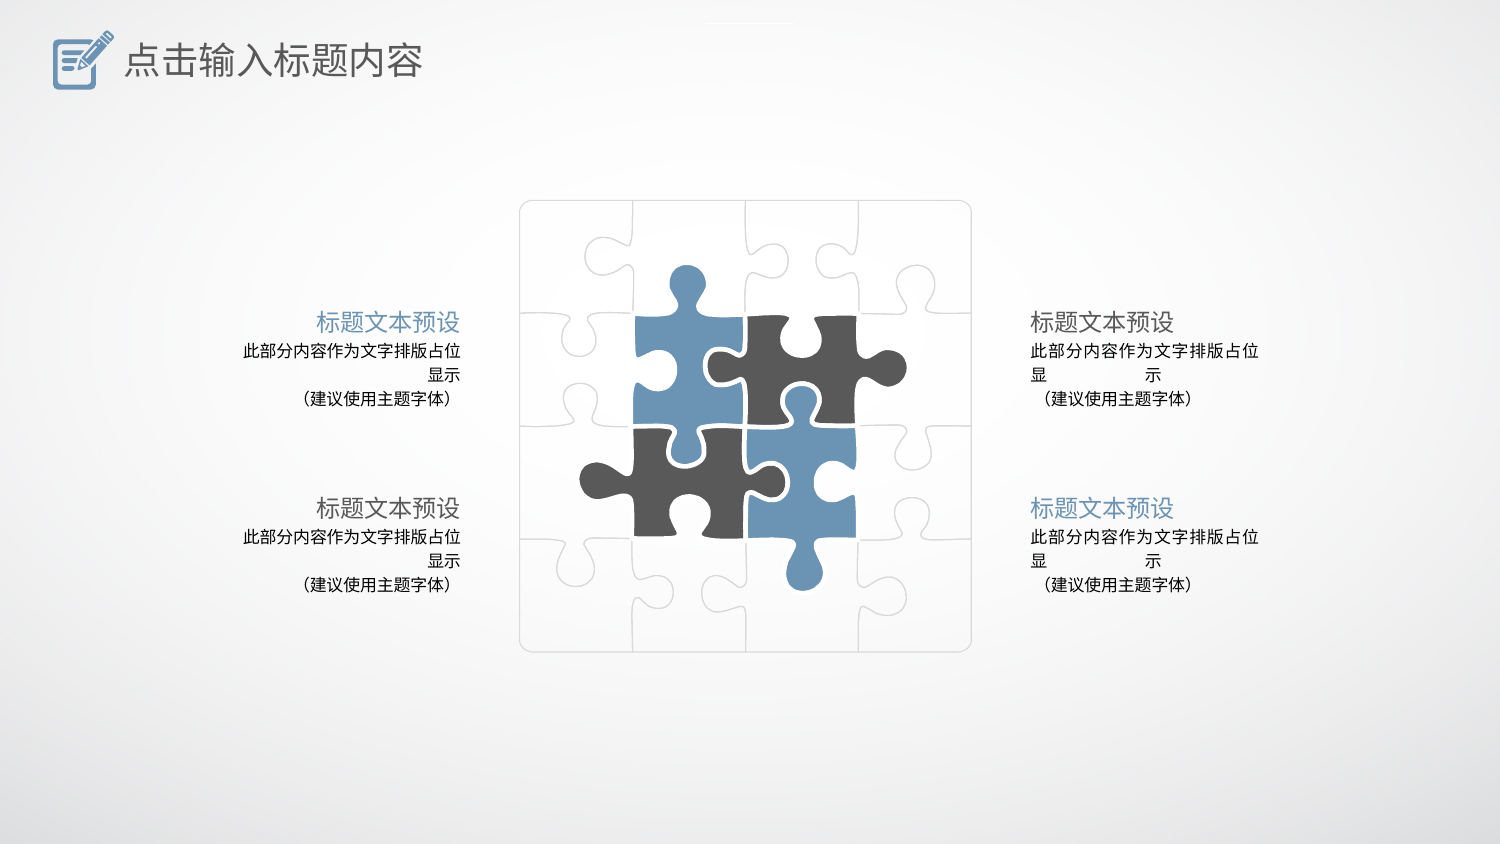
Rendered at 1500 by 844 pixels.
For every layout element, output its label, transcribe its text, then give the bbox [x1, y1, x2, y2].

picture [0, 0, 1500, 844]
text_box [231, 307, 1260, 596]
text_box 点击输入标题内容 [123, 28, 474, 91]
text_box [519, 603, 972, 653]
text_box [519, 200, 972, 305]
